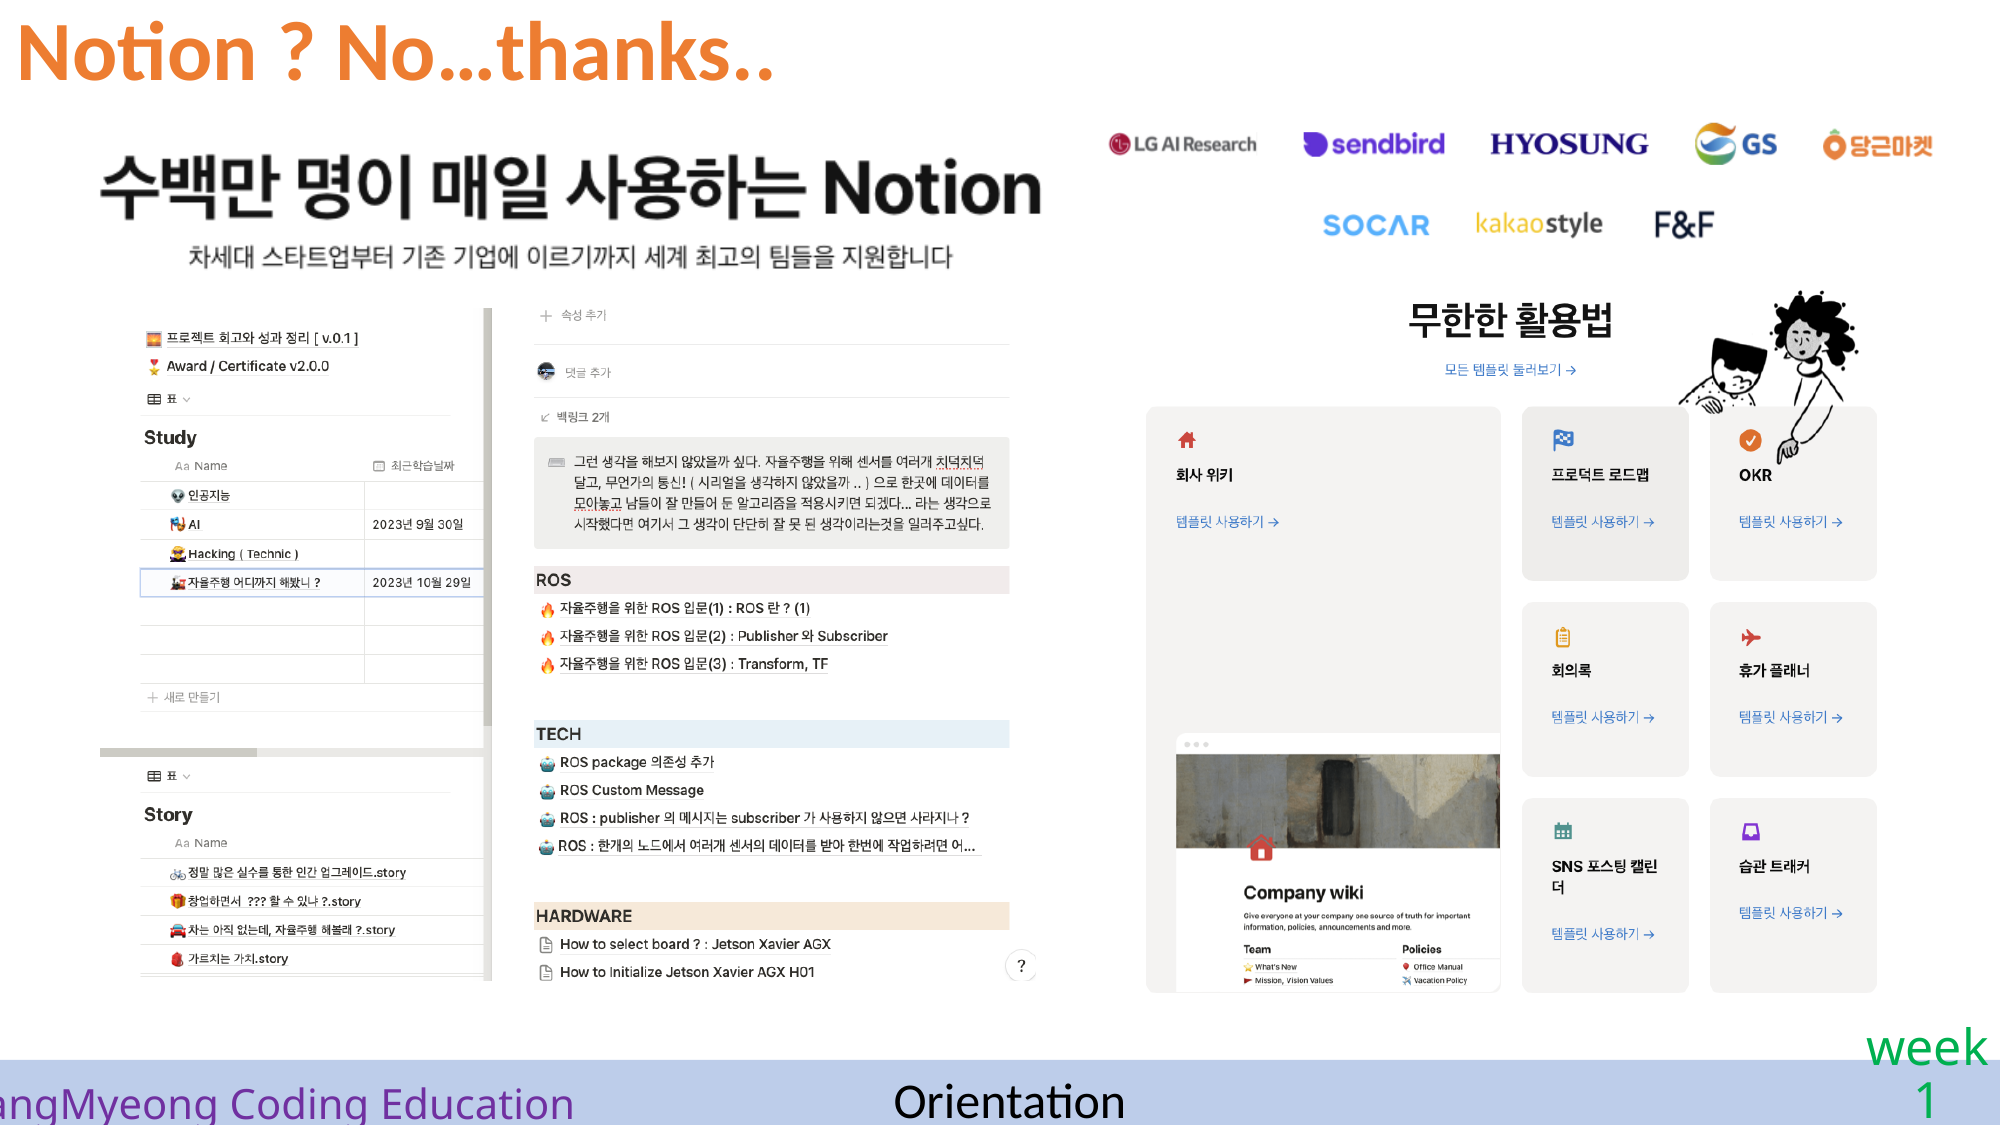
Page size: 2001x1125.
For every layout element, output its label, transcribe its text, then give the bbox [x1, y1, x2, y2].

picture [100, 308, 1036, 981]
text_box Notion ? No…thanks.. [0, 0, 799, 128]
subtitle Orientation [778, 1068, 1242, 1125]
title SangMyeong Coding Education [0, 1114, 592, 1125]
picture [1090, 110, 1958, 275]
text_box [0, 1059, 2000, 1125]
picture [74, 127, 1061, 293]
picture [1123, 282, 1925, 1006]
